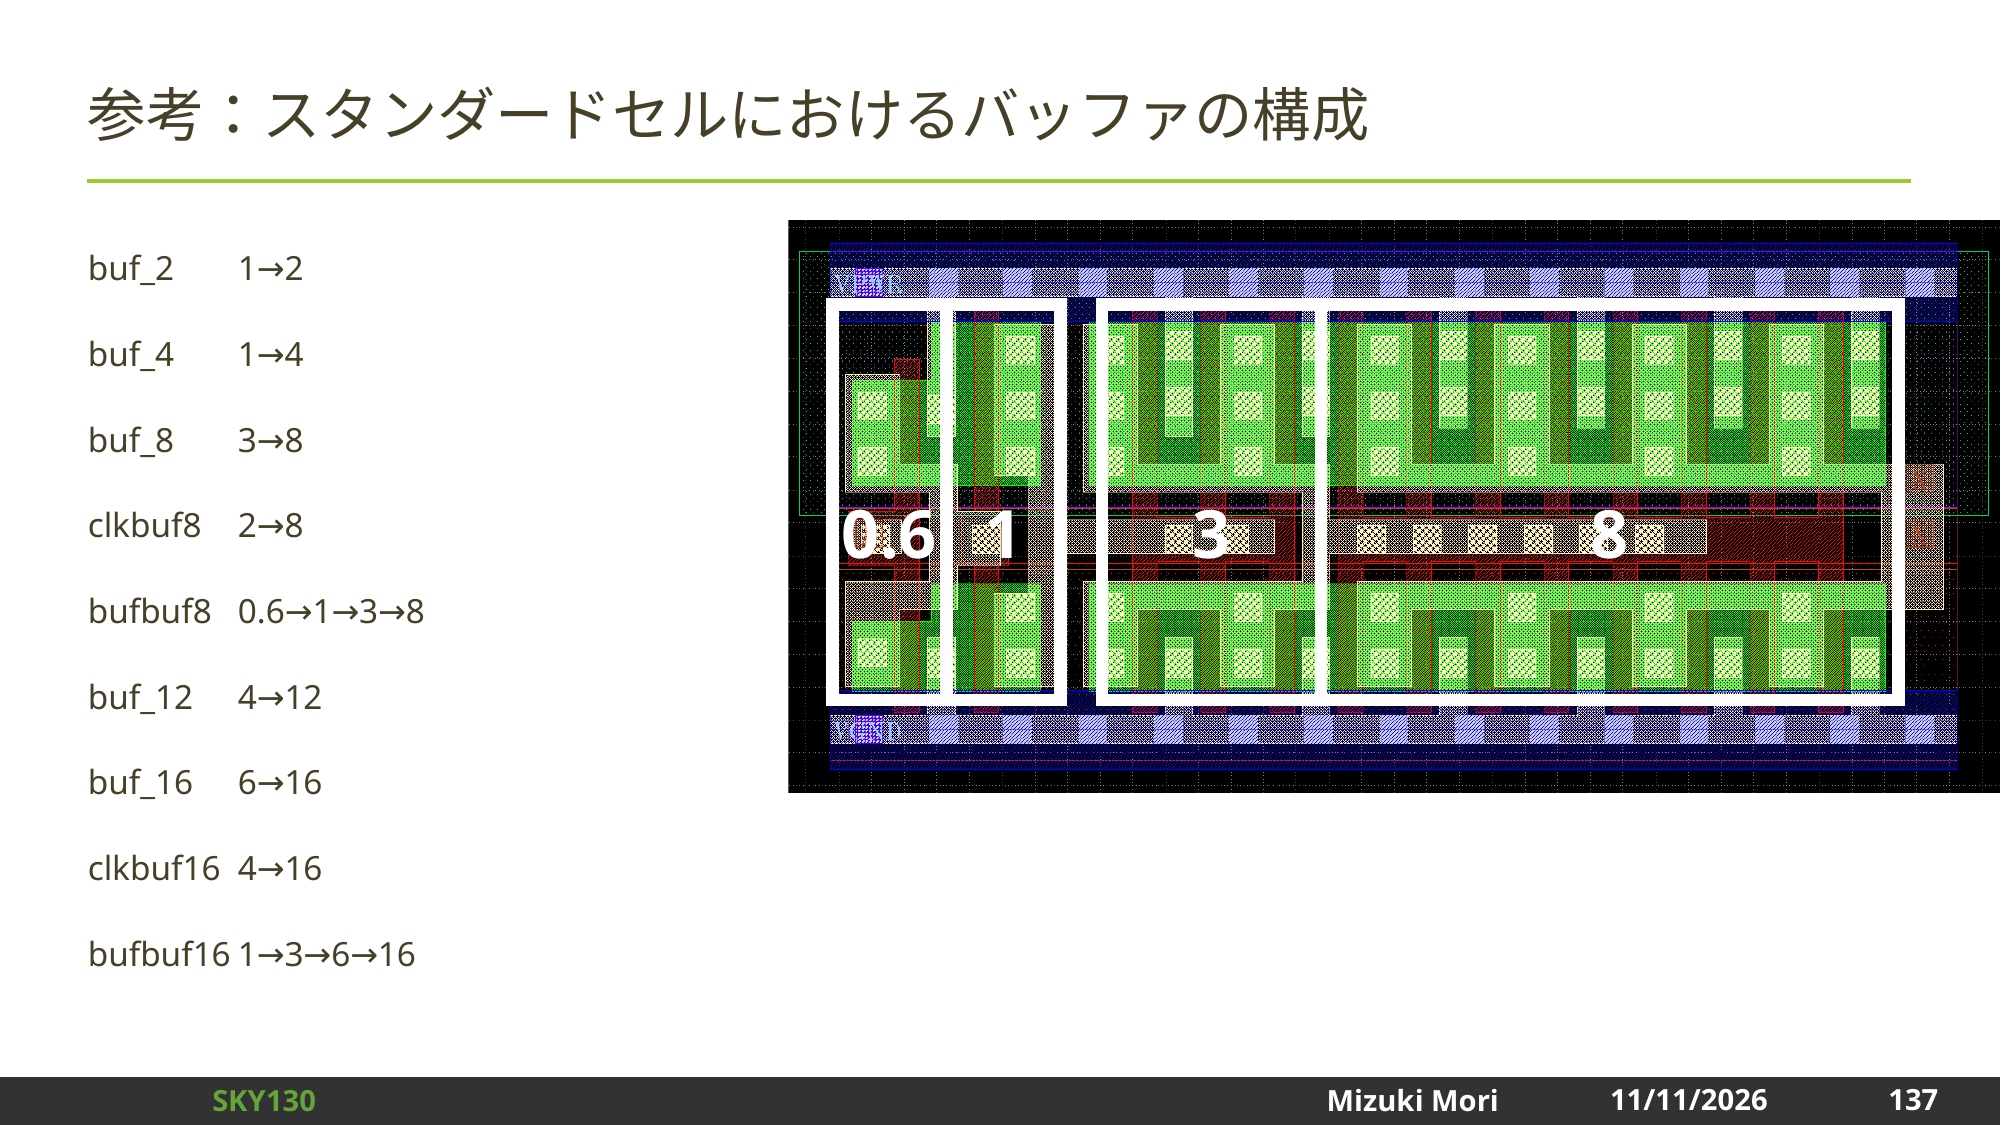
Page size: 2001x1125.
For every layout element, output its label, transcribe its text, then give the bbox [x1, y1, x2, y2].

picture [0, 1077, 1550, 1125]
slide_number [1550, 1077, 1826, 1125]
list buf_2 1→2 buf_4 1→4 buf_8 3→8 clkbuf8 2→8 bufbuf8 0.6→1→3→8 buf_12 4→12 buf_16 6→16 clkbuf16 4→16 bufbuf16 1→3→6→16 [72, 239, 1912, 995]
picture [788, 219, 2000, 793]
slide_number 137 [1826, 1076, 2000, 1125]
title 参考：スタンダードセルにおけるバッファの構成 [72, 70, 1912, 163]
